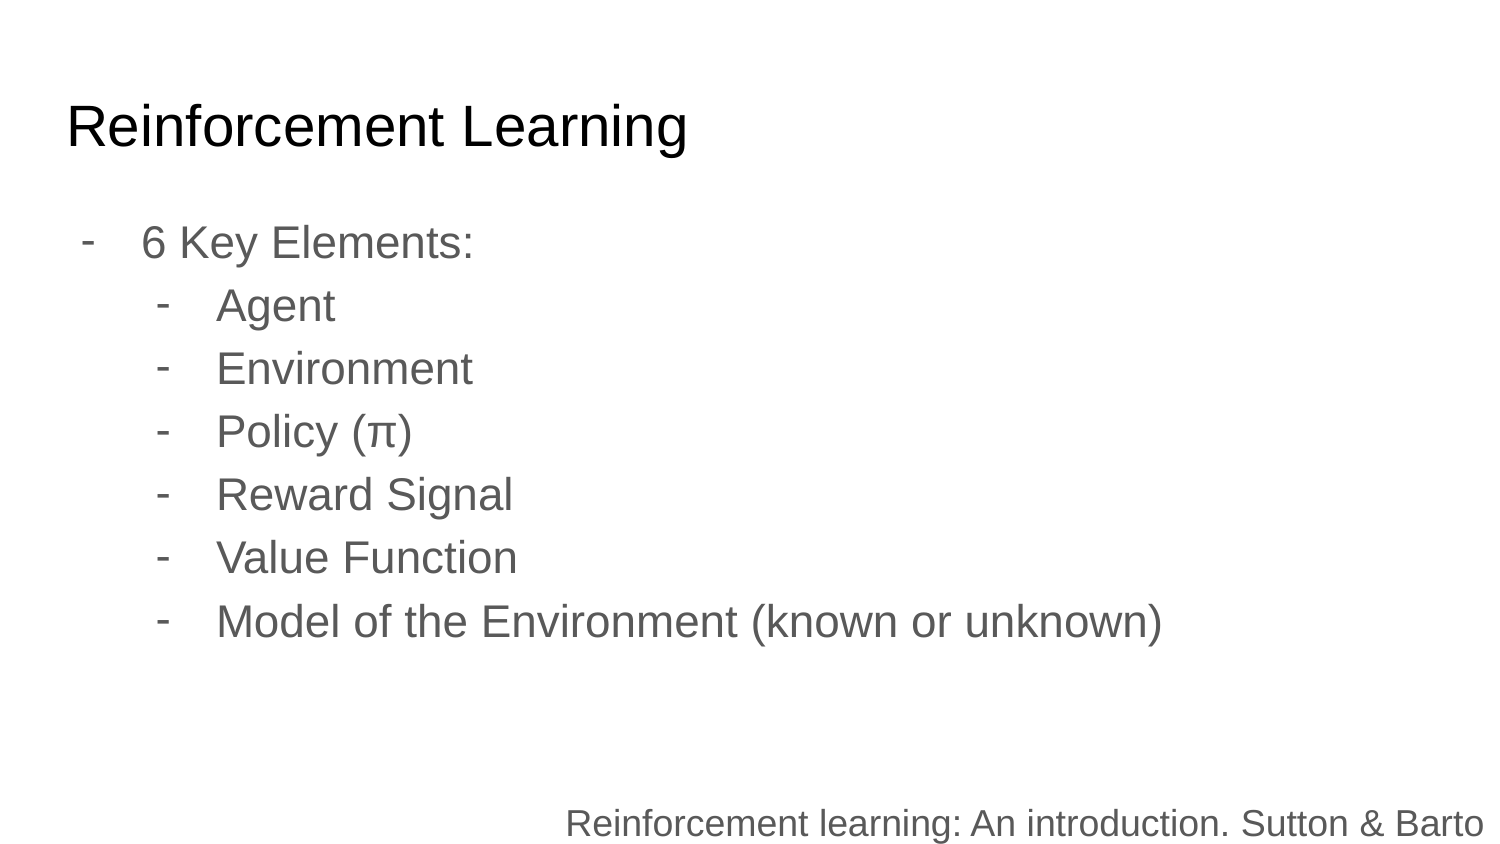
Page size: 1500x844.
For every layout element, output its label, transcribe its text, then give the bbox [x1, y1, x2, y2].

title Reinforcement Learning [51, 72, 1449, 167]
text_box Reinforcement learning: An introduction. Sutton & Barto [0, 776, 1500, 844]
list 6 Key Elements: Agent Environment Policy (π) Reward Signal Value Function Model of the Environment (known or unknown) [51, 189, 1449, 750]
